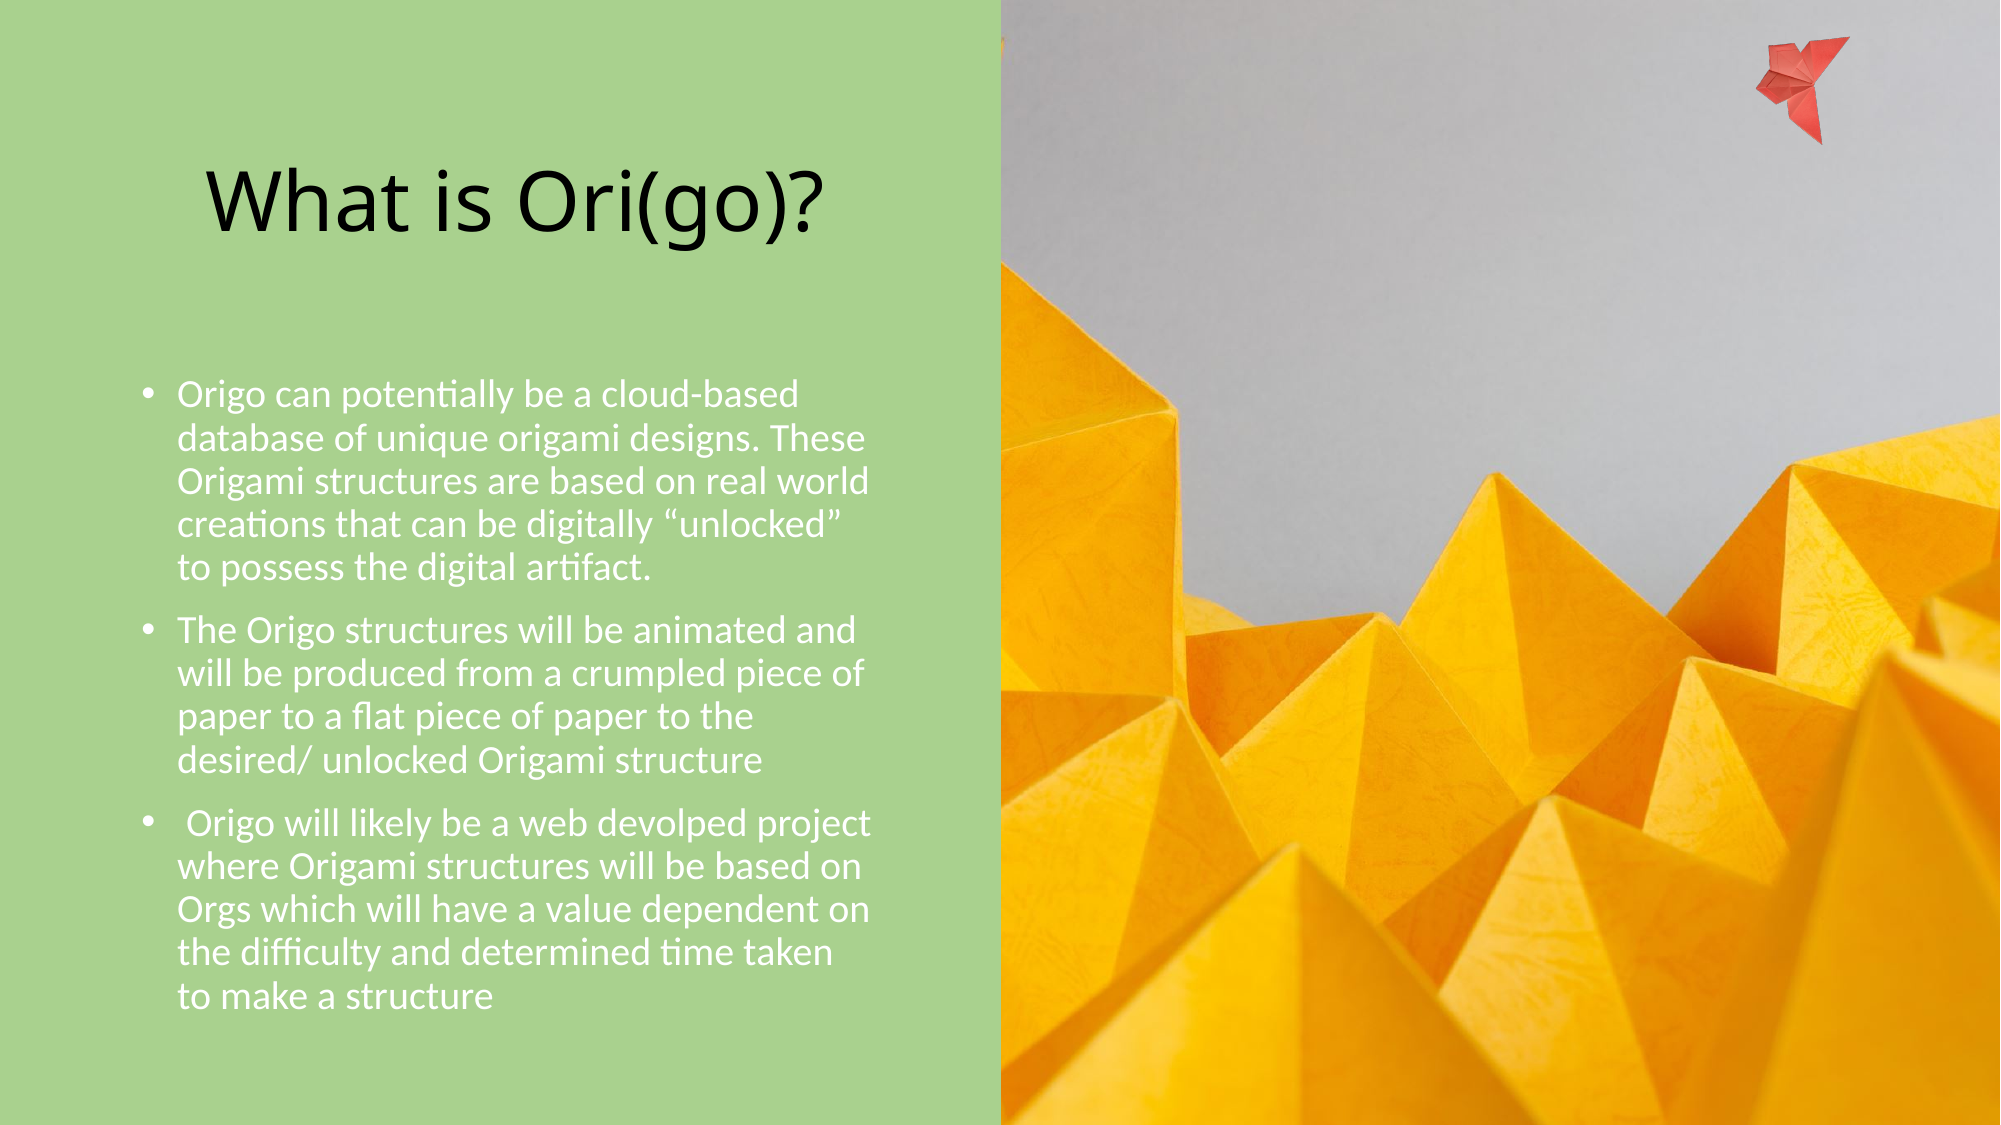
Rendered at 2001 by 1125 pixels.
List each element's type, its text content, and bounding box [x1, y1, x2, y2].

picture [1001, 0, 2000, 1125]
list Origo can potentially be a cloud-based database of unique origami designs. These Origami structures are based on real world creations that can be digitally “unlocked” to possess the digital artifact. The Origo structures will be animated and will be produced from a crumpled piece of paper to a flat piece of paper to the desired/ unlocked Origami structure Origo will likely be a web devolped project where Origami structures will be based on Orgs which will have a value dependent on the difficulty and determined time taken to make a structure [126, 354, 891, 1037]
title What is Ori(go)? [190, 71, 975, 339]
